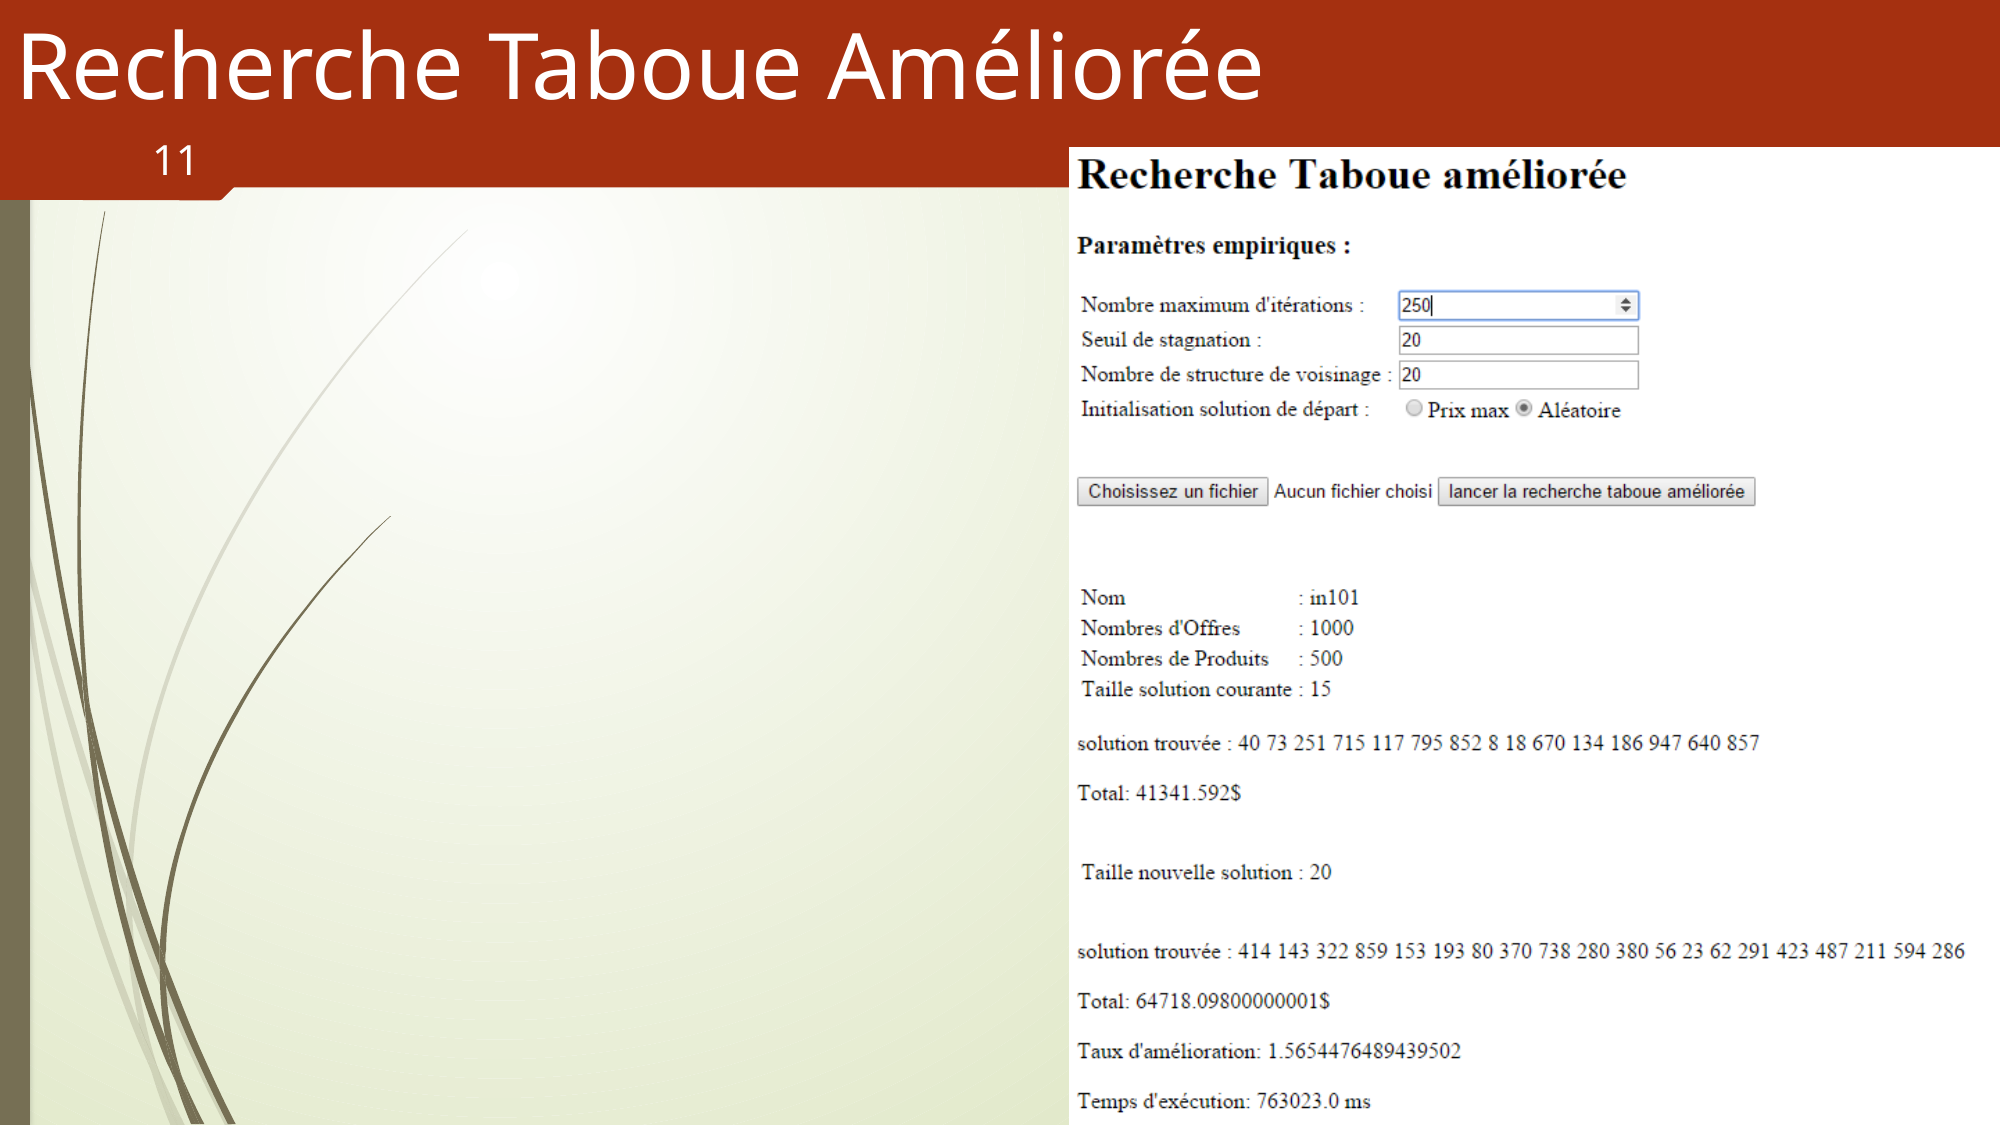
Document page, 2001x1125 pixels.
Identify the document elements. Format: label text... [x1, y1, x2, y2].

title Recherche Taboue Améliorée [0, 0, 2000, 188]
slide_number 11 [87, 129, 216, 190]
picture [1069, 147, 2000, 1125]
